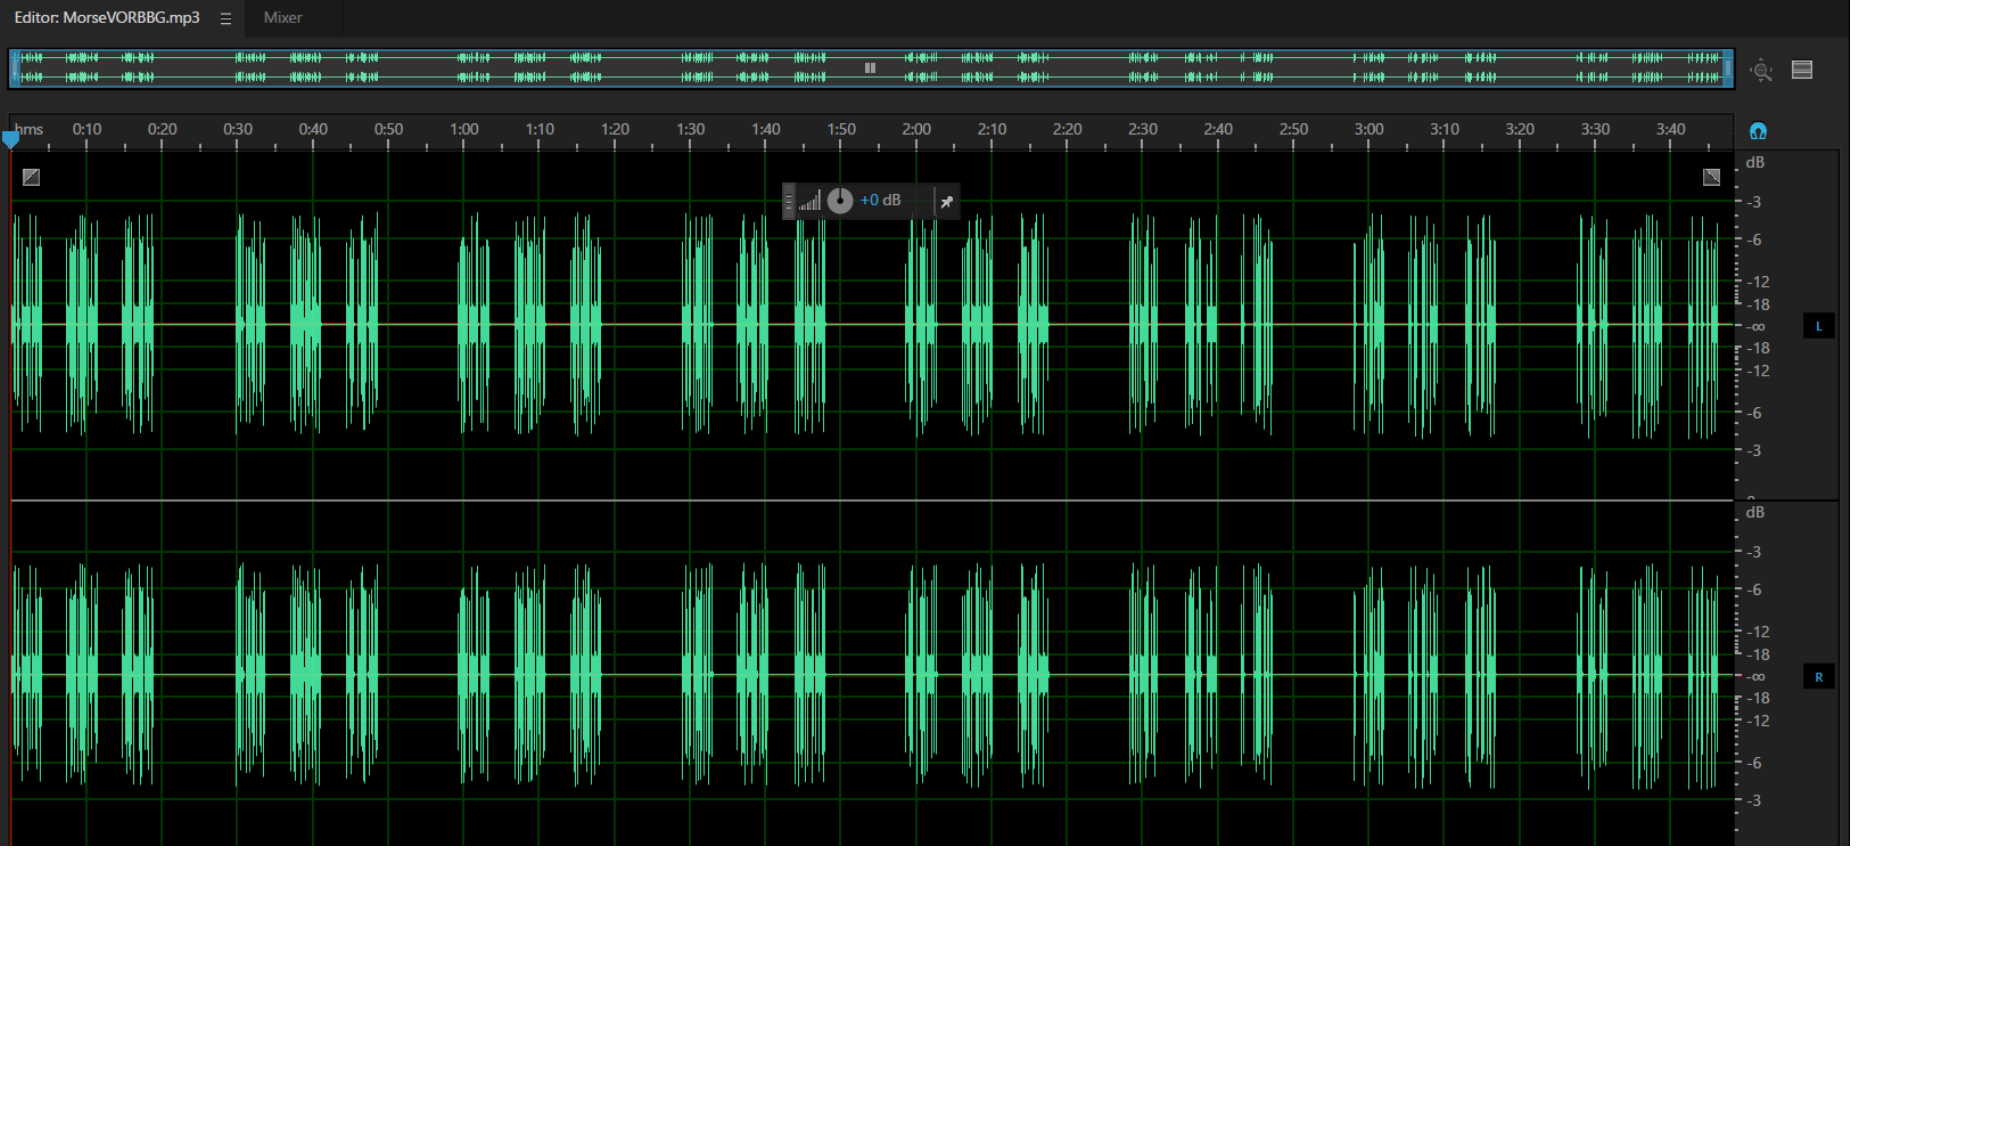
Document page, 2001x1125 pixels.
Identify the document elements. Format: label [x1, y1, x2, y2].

picture [0, 0, 1850, 846]
